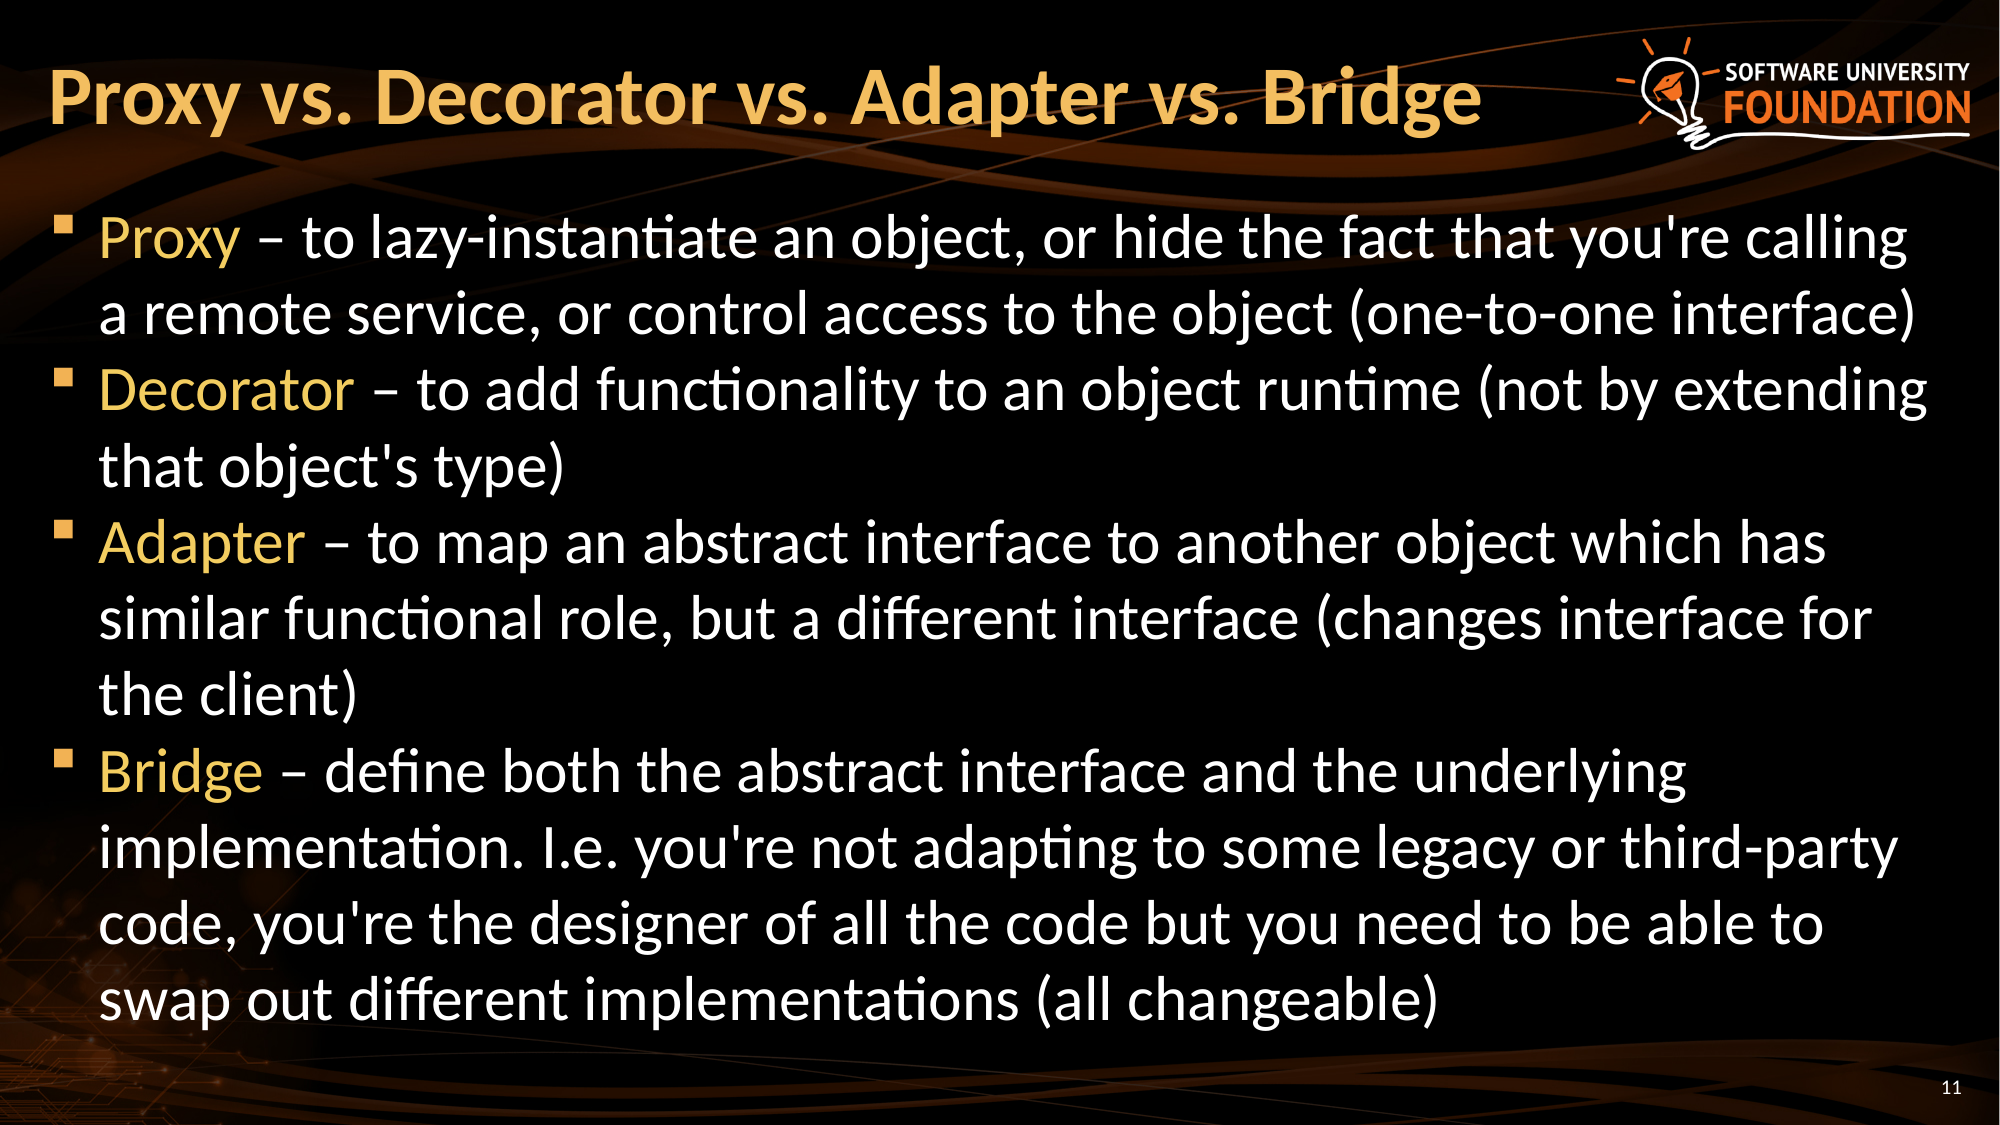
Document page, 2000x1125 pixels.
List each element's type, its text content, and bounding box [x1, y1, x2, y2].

title Proxy vs. Decorator vs. Adapter vs. Bridge [30, 6, 1602, 189]
picture [0, 0, 2000, 1125]
list Proxy – to lazy-instantiate an object, or hide the fact that you're calling a remote service, or control access to the object (one-to-one interface) Decorator – to add functionality to an object runtime (not by extending that object's type) Adapter – to map an abstract interface to another object which has similar functional role, but a different interface (changes interface for the client) Bridge – define both the abstract interface and the underlying implementation. I.e. you're not adapting to some legacy or third-party code, you're the designer of all the code but you need to be able to swap out different implementations (all changeable) [31, 188, 1968, 1103]
